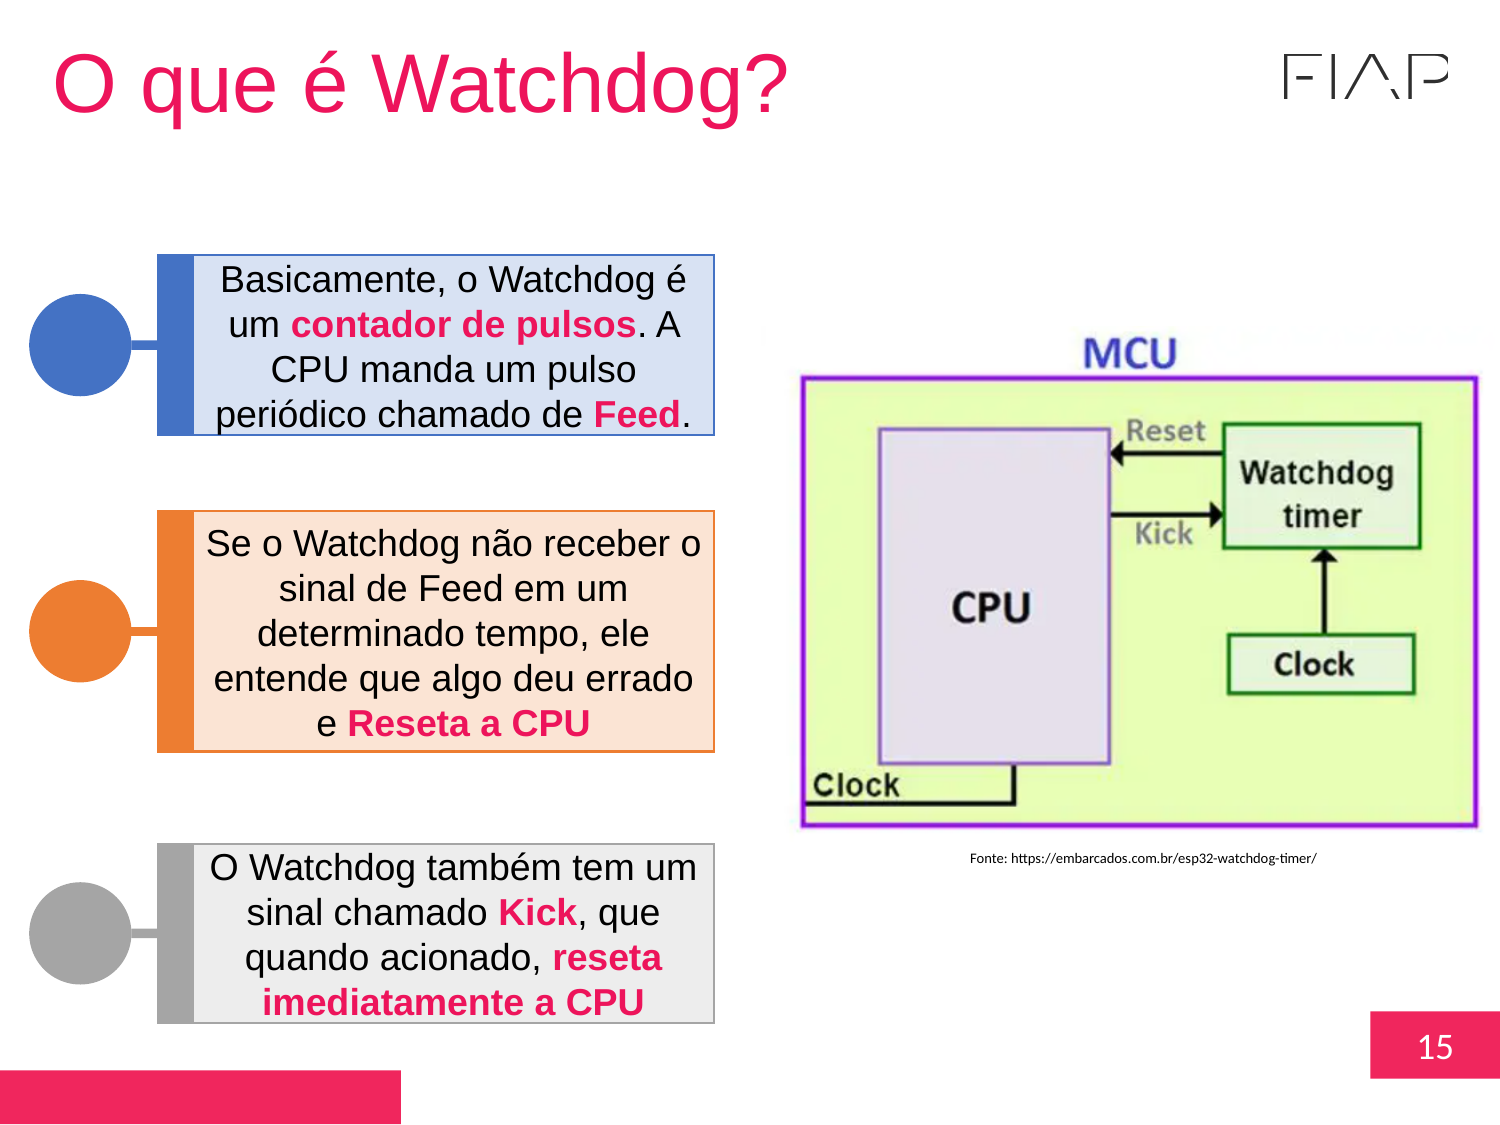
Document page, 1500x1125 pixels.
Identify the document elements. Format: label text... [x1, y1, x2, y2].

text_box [28, 255, 715, 436]
text_box O que é Watchdog? [37, 21, 1075, 137]
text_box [28, 510, 715, 752]
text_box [761, 326, 1495, 876]
picture [1284, 54, 1448, 99]
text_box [28, 843, 715, 1024]
